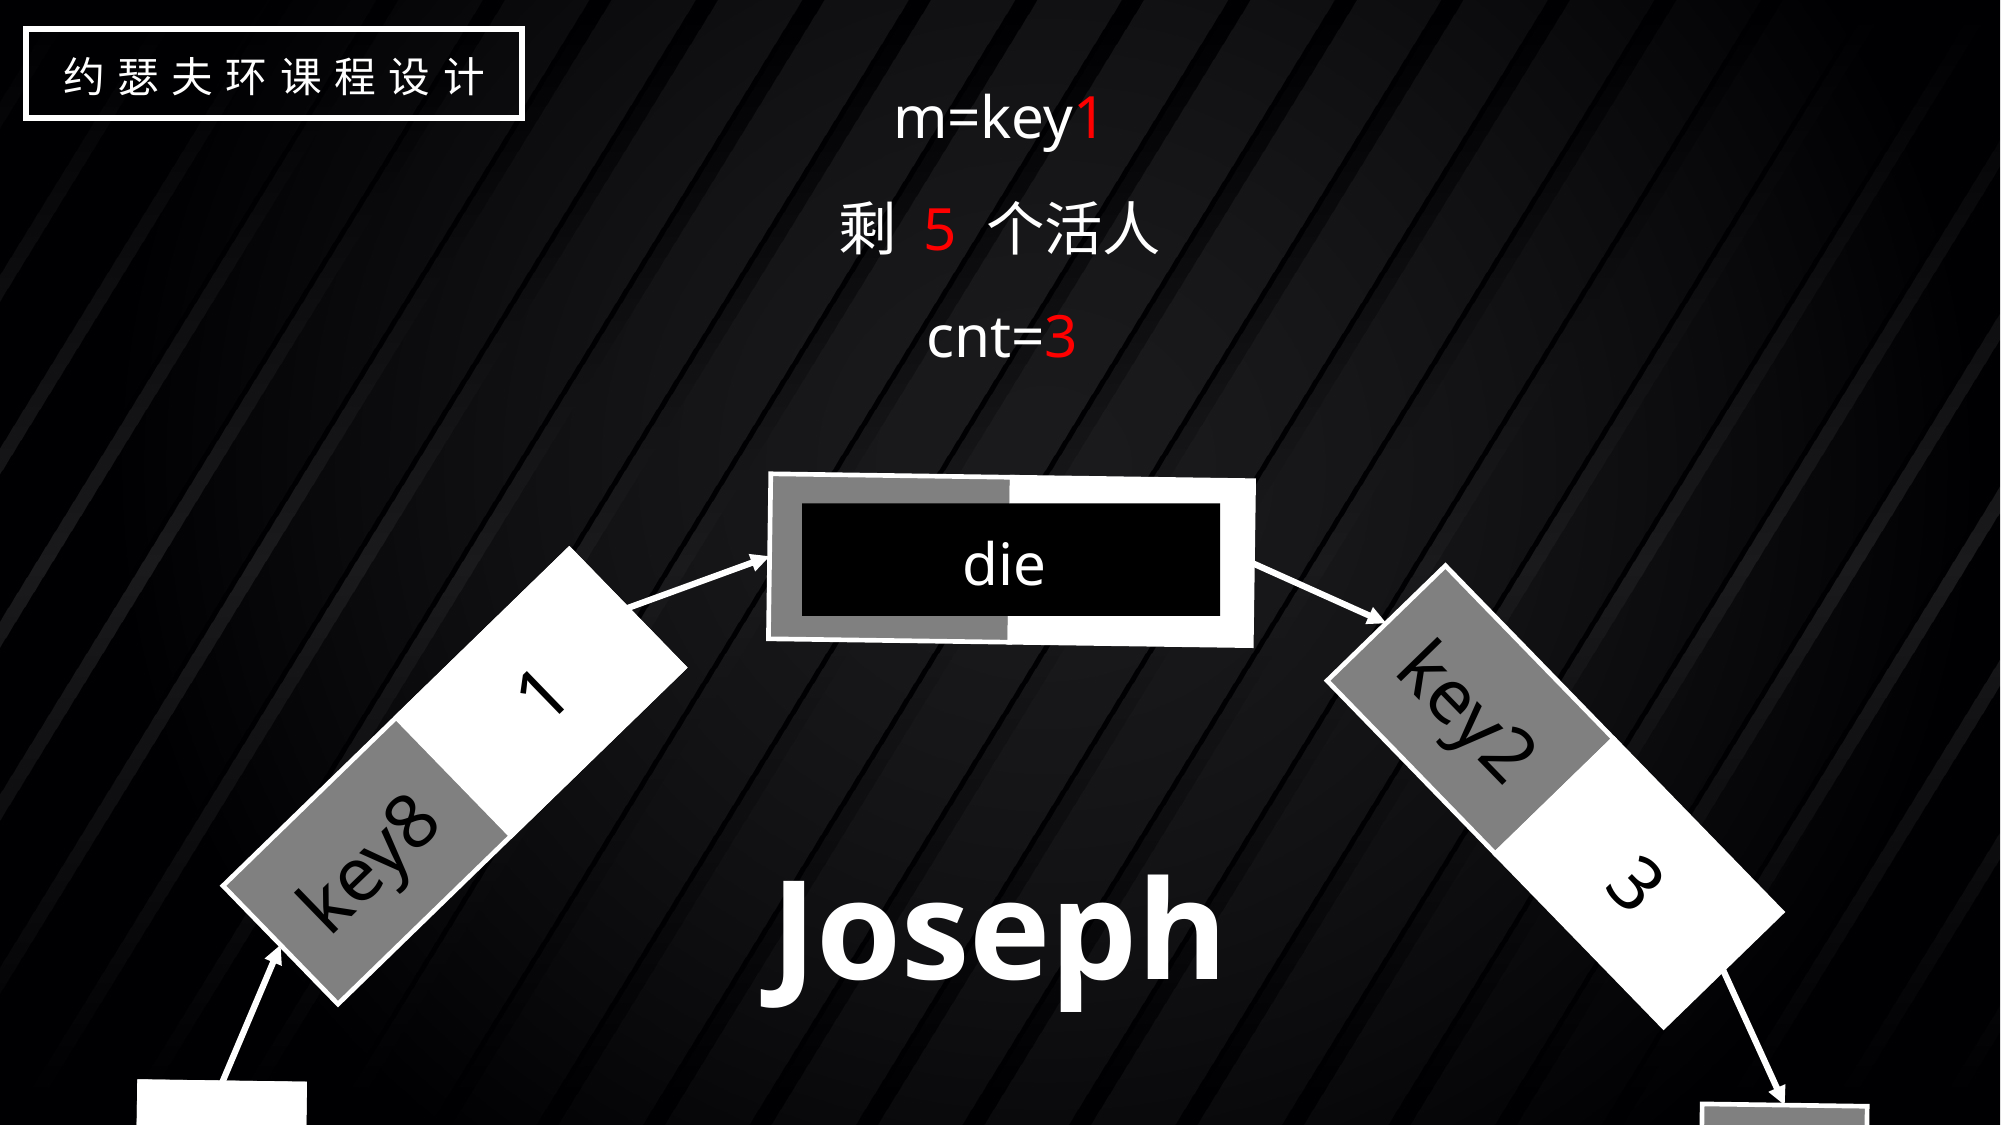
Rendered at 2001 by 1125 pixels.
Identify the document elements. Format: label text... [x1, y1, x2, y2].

text_box [25, 28, 523, 119]
text_box 剩 5 个活人 [819, 184, 1181, 270]
text_box cnt=3 [822, 291, 1183, 377]
text_box 约瑟夫环课程设计 [26, 43, 522, 109]
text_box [801, 503, 1221, 616]
text_box m=key1 [819, 72, 1181, 158]
picture [0, 0, 2001, 1125]
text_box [136, 477, 1864, 1125]
